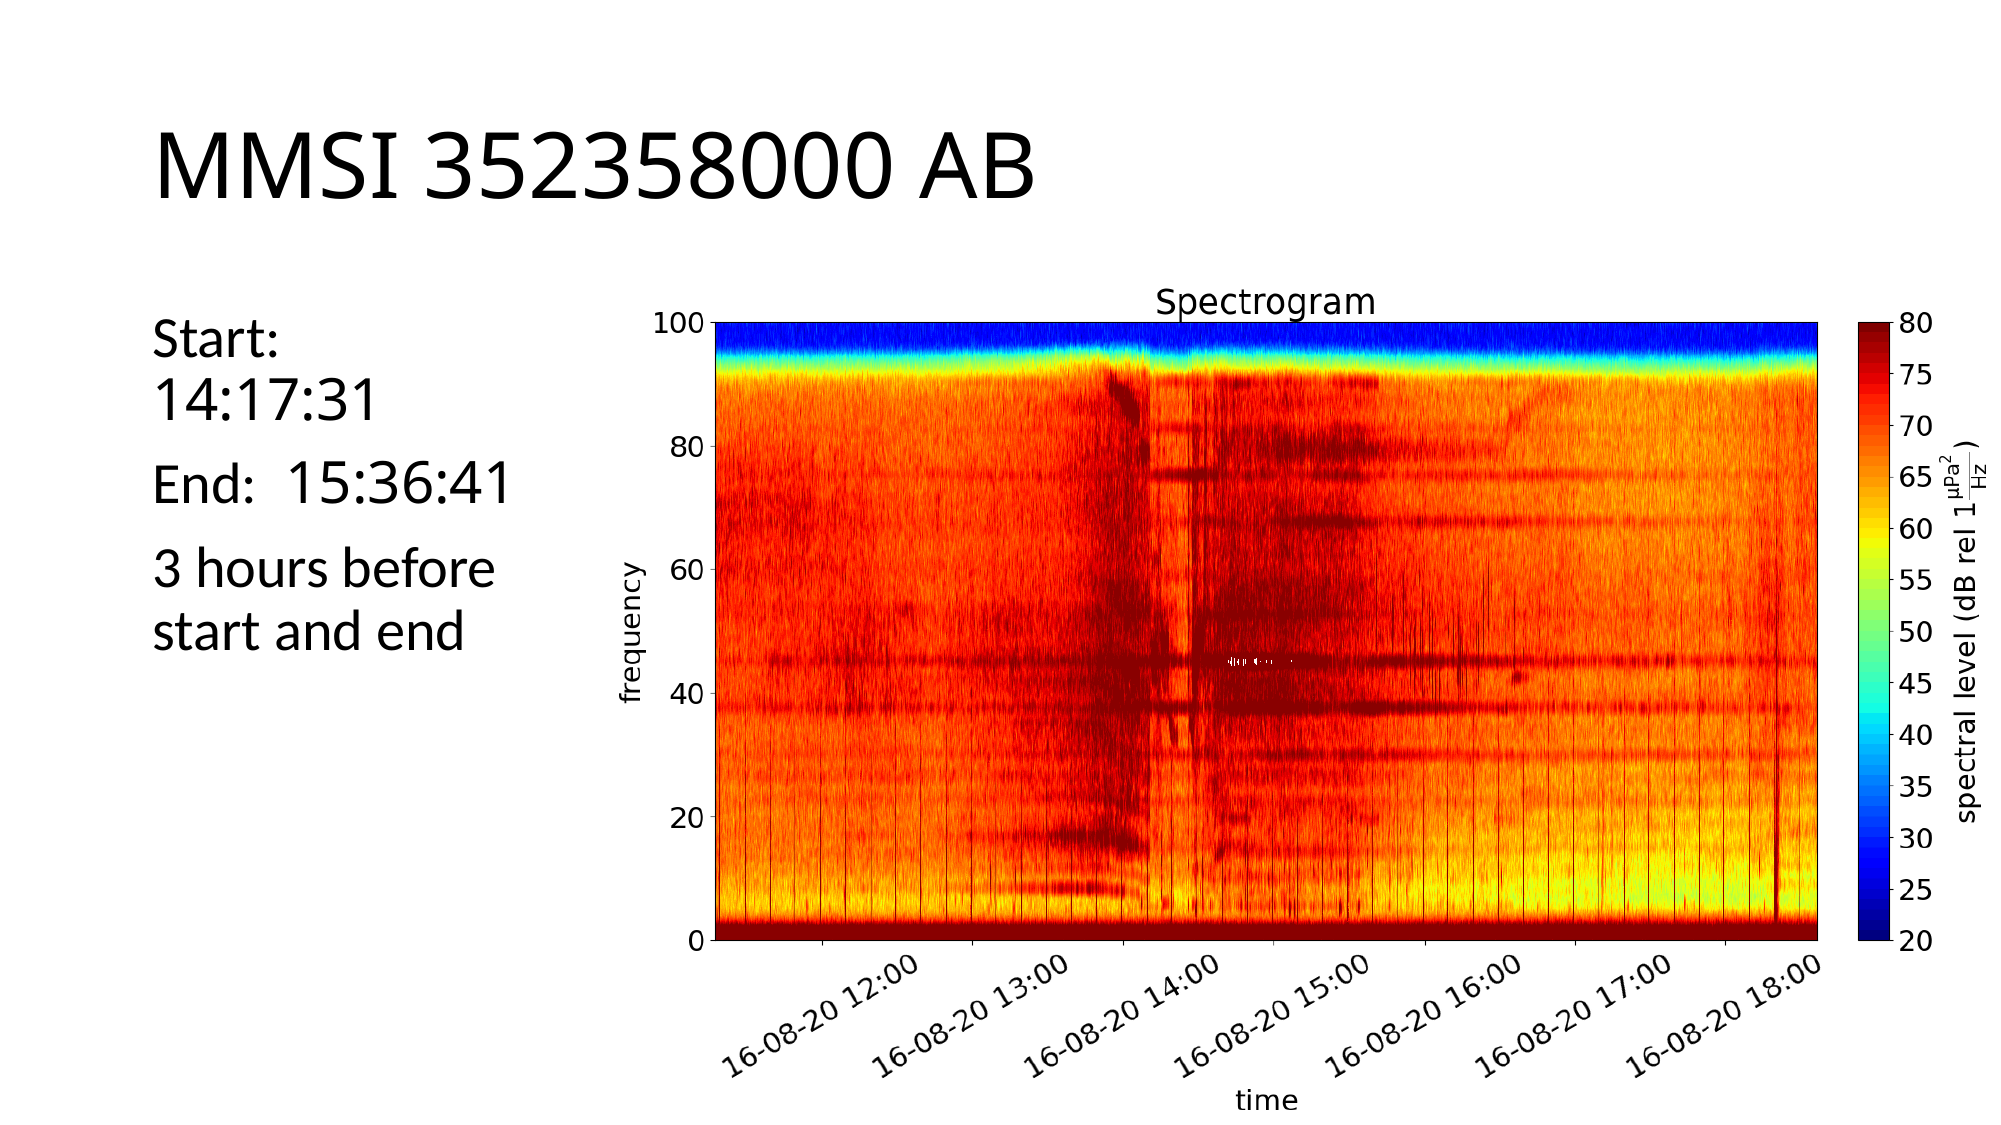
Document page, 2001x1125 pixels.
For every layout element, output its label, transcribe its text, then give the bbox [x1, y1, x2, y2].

list Start: 14:17:31 End: 15:36:41 3 hours before start and end [137, 299, 537, 726]
picture [609, 277, 2000, 1125]
title MMSI 352358000 AB [137, 59, 1863, 278]
